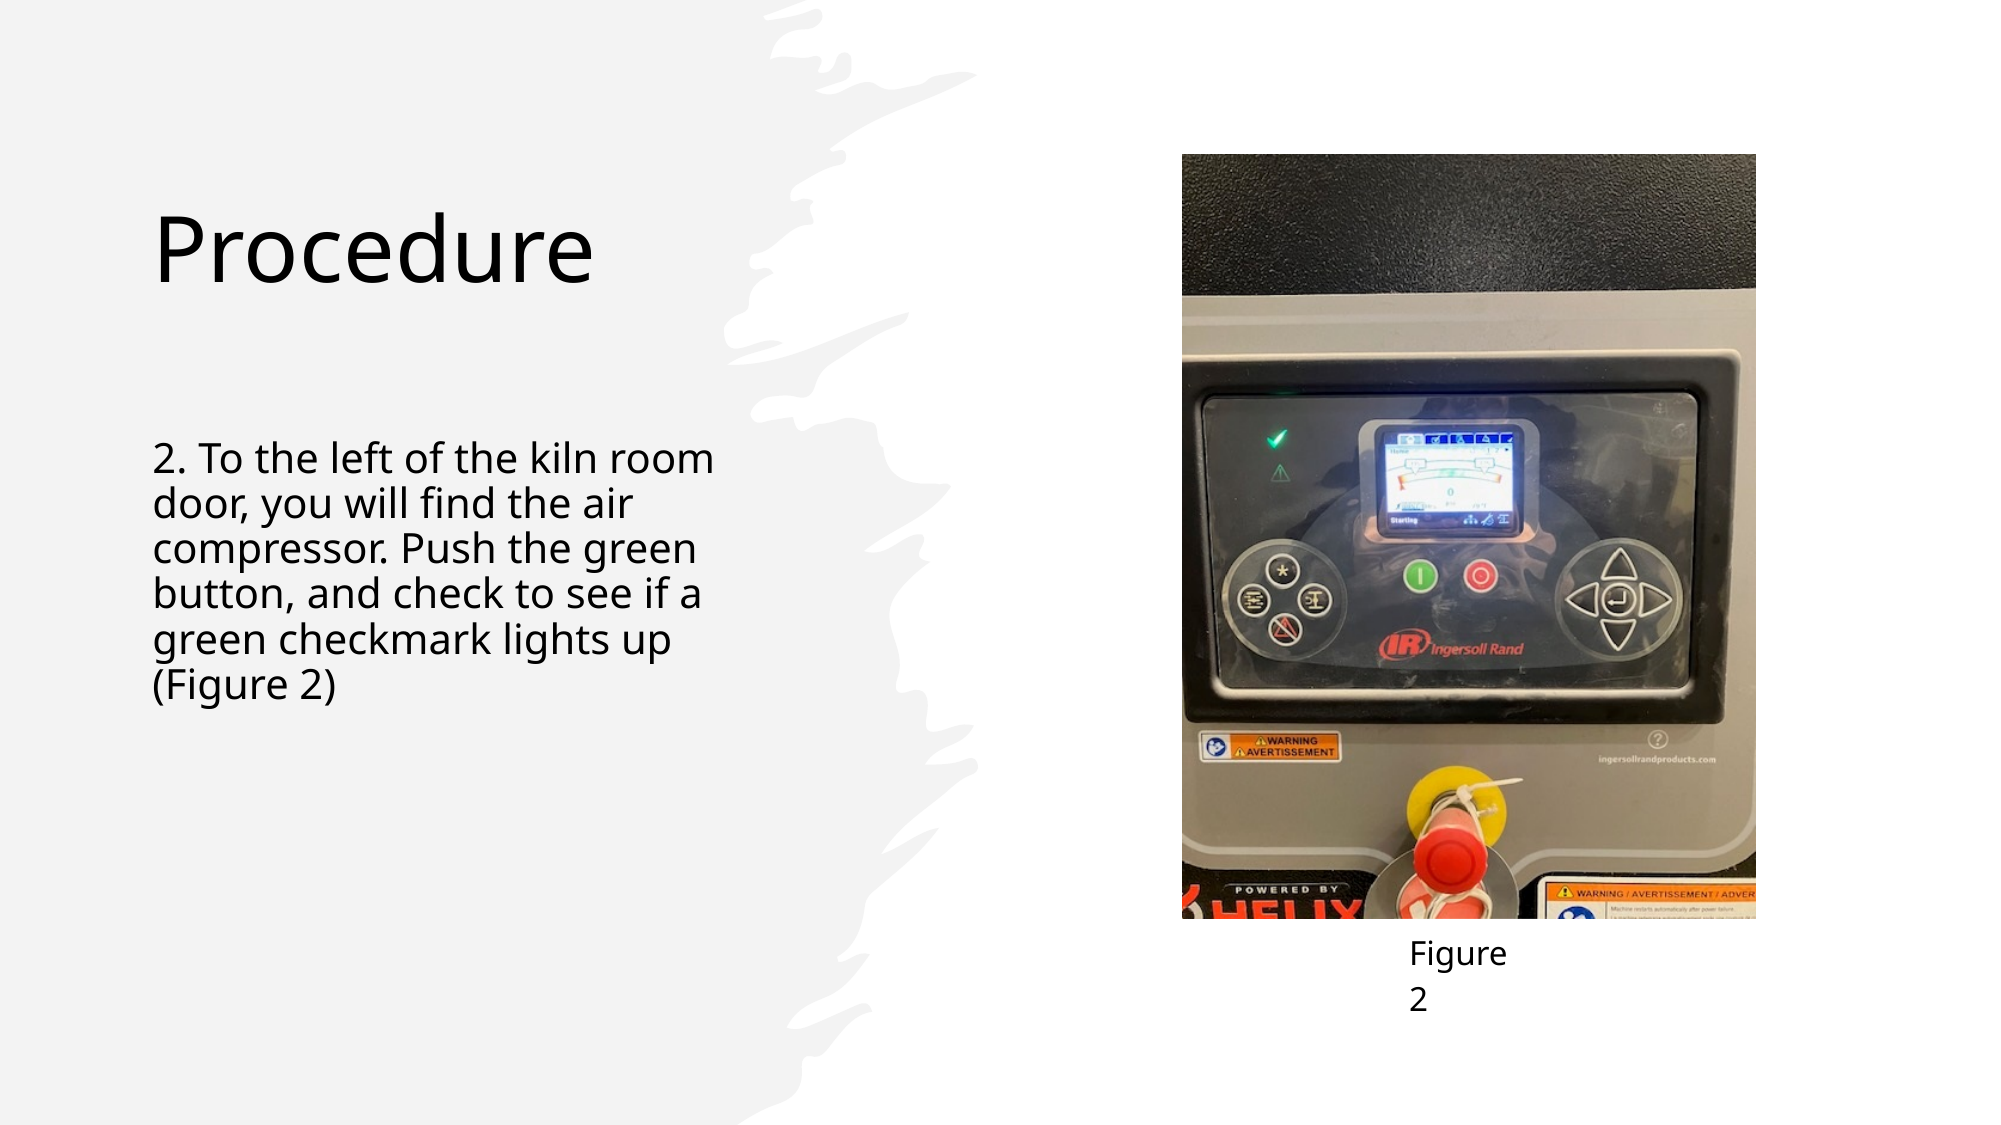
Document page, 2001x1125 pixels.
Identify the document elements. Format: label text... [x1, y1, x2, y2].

text_box [0, 0, 979, 1125]
text_box [739, 0, 2000, 1125]
list 2. To the left of the kiln room door, you will find the air compressor. Push the green button, and check to see if a green checkmark lights up (Figure 2) [137, 430, 776, 1014]
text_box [1182, 153, 1757, 994]
title Procedure [137, 105, 825, 401]
